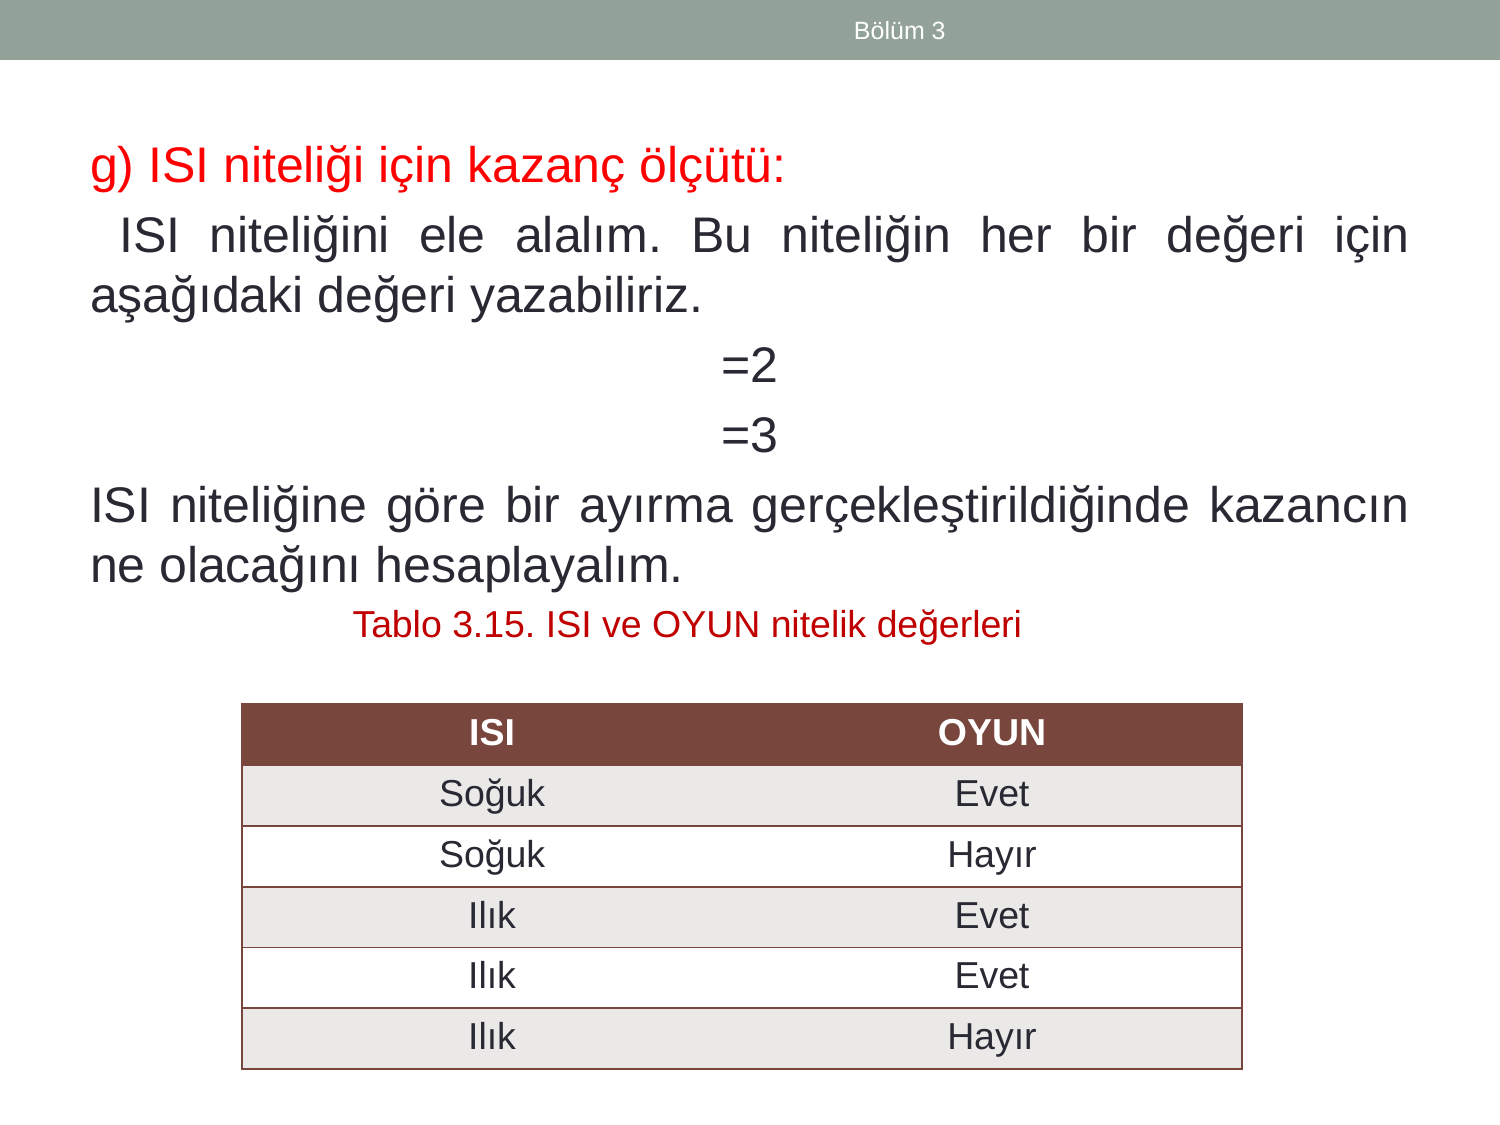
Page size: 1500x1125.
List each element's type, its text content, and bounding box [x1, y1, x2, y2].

table_cell Soğuk [243, 766, 742, 825]
table_header ISI [243, 705, 742, 764]
table_cell Ilık [243, 888, 742, 947]
table_cell Soğuk [243, 827, 742, 886]
table_cell Evet [742, 766, 1241, 825]
table_cell Hayır [742, 1009, 1241, 1068]
table_cell Evet [742, 948, 1241, 1007]
table_cell Hayır [742, 827, 1241, 886]
table_cell Evet [742, 888, 1241, 947]
table_cell Ilık [243, 948, 742, 1007]
footer Bölüm 3 [562, 3, 1238, 57]
table_header OYUN [742, 705, 1241, 764]
table_cell Ilık [243, 1009, 742, 1068]
